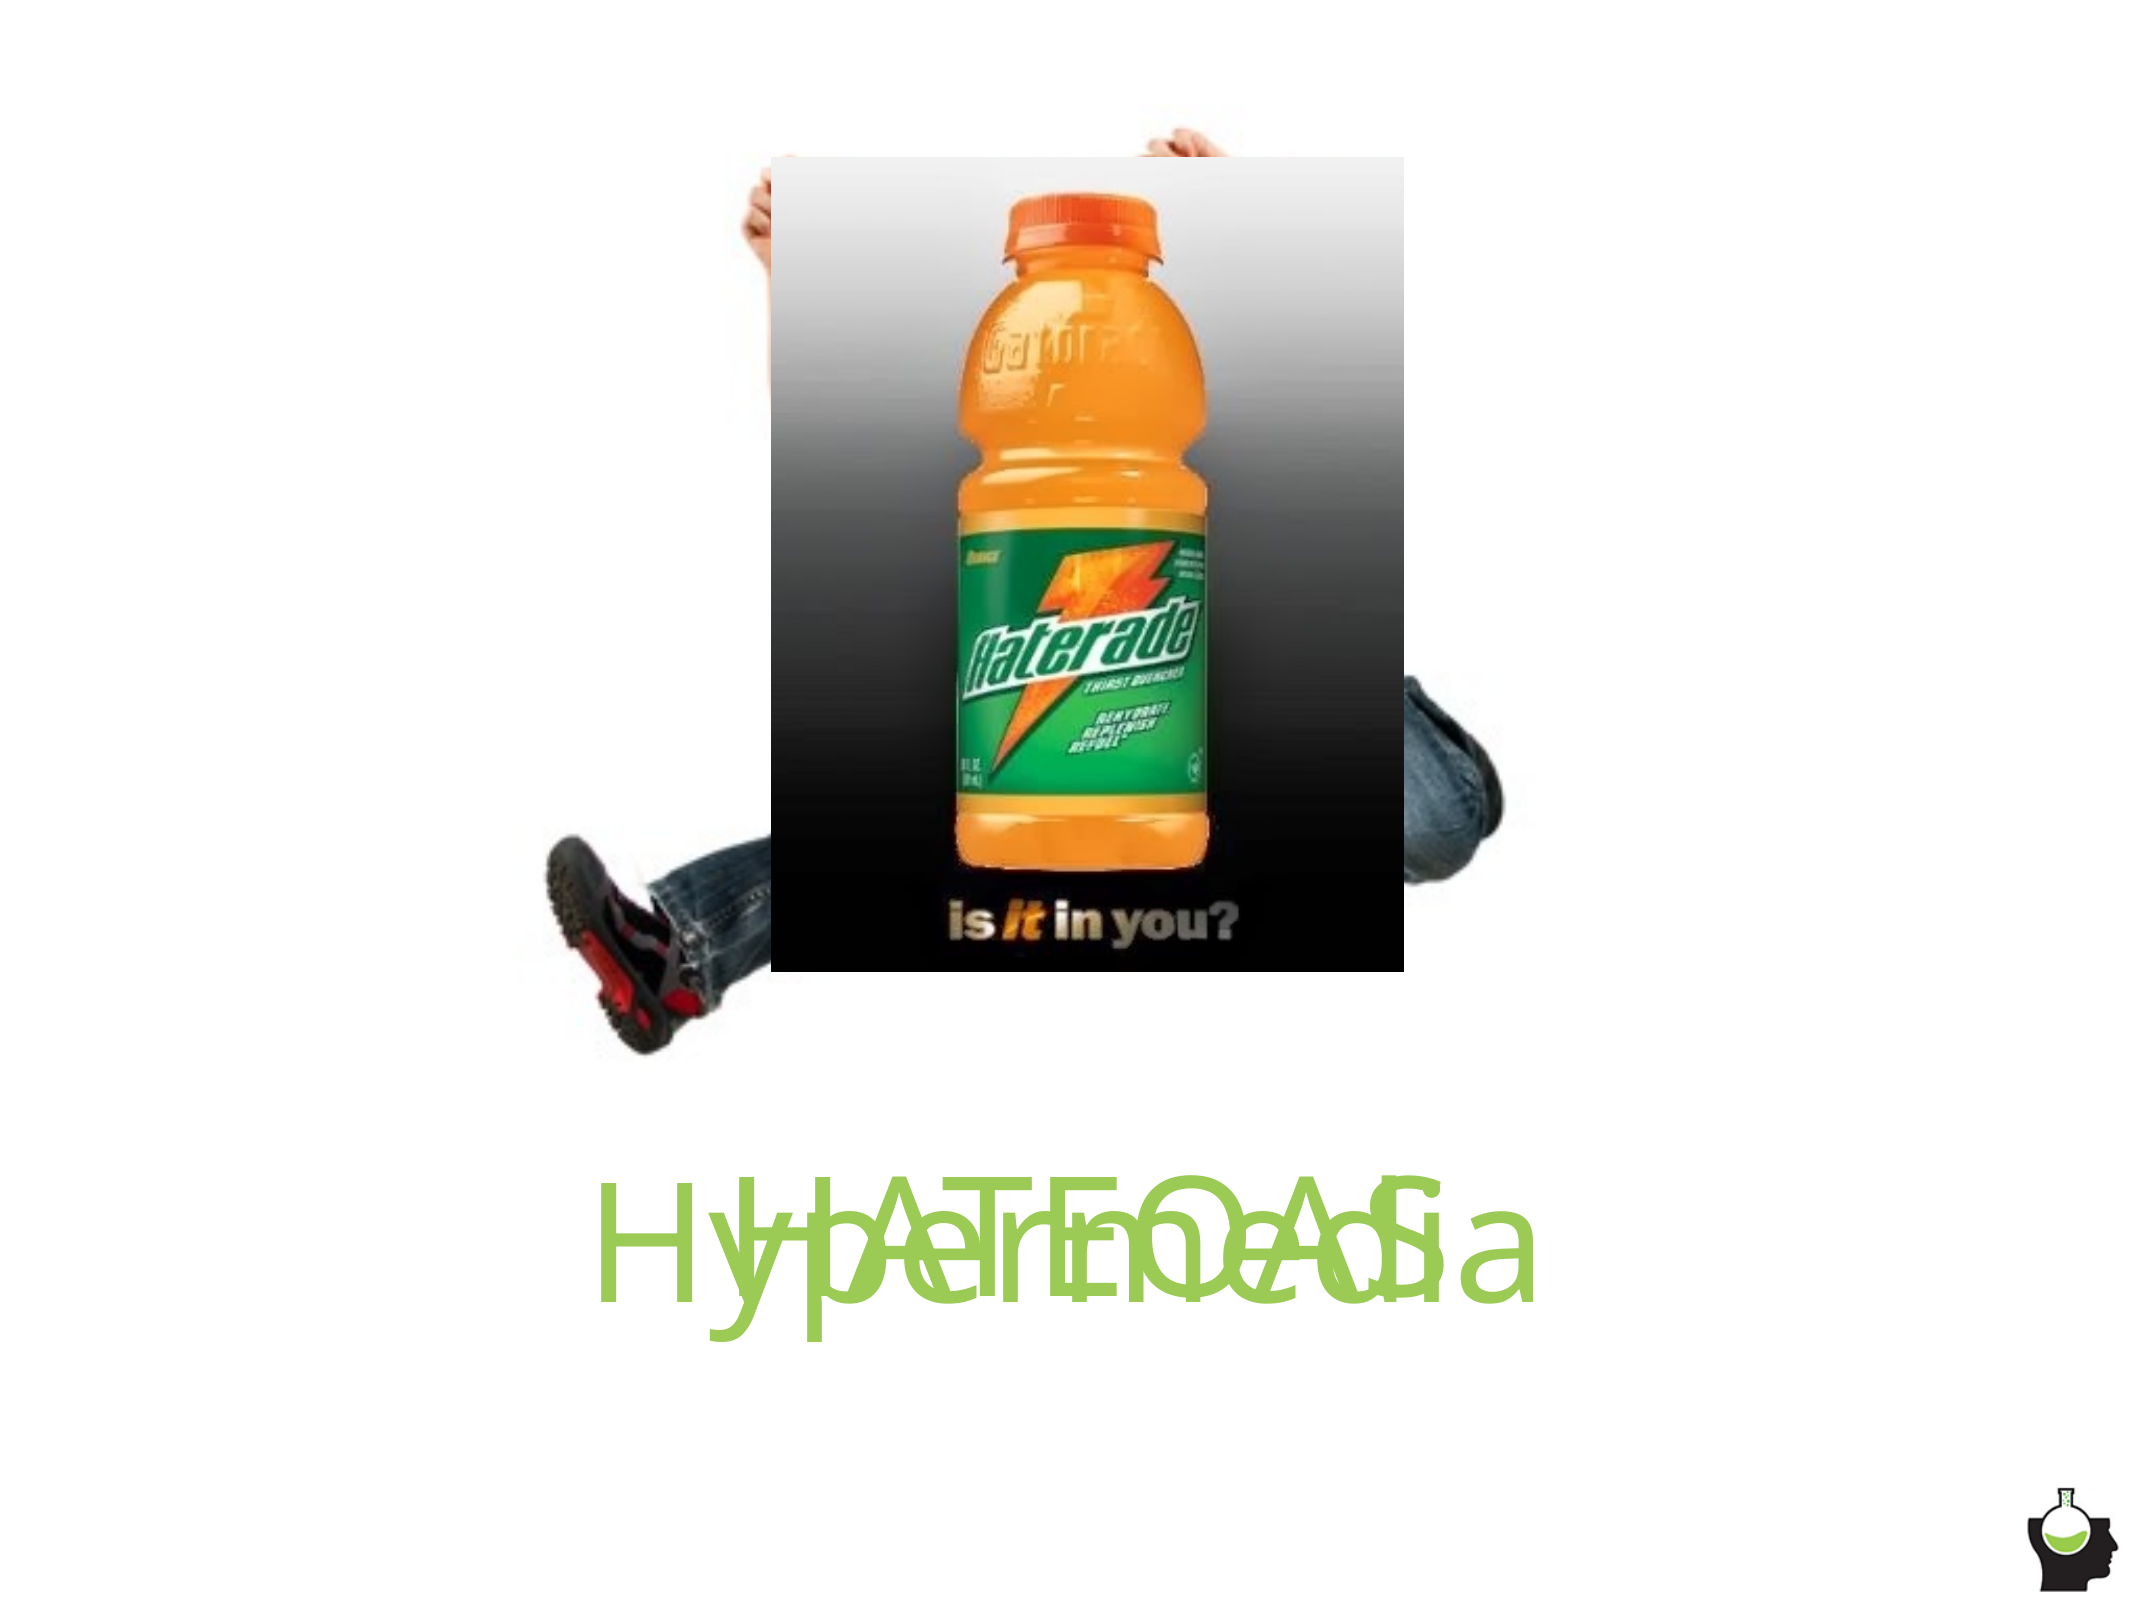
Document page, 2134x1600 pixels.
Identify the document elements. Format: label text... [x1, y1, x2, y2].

text_box HATEOAS [229, 1096, 1946, 1331]
picture [263, 103, 1868, 1076]
picture [2025, 1487, 2120, 1592]
title Hypermedia [207, 1101, 1926, 1336]
